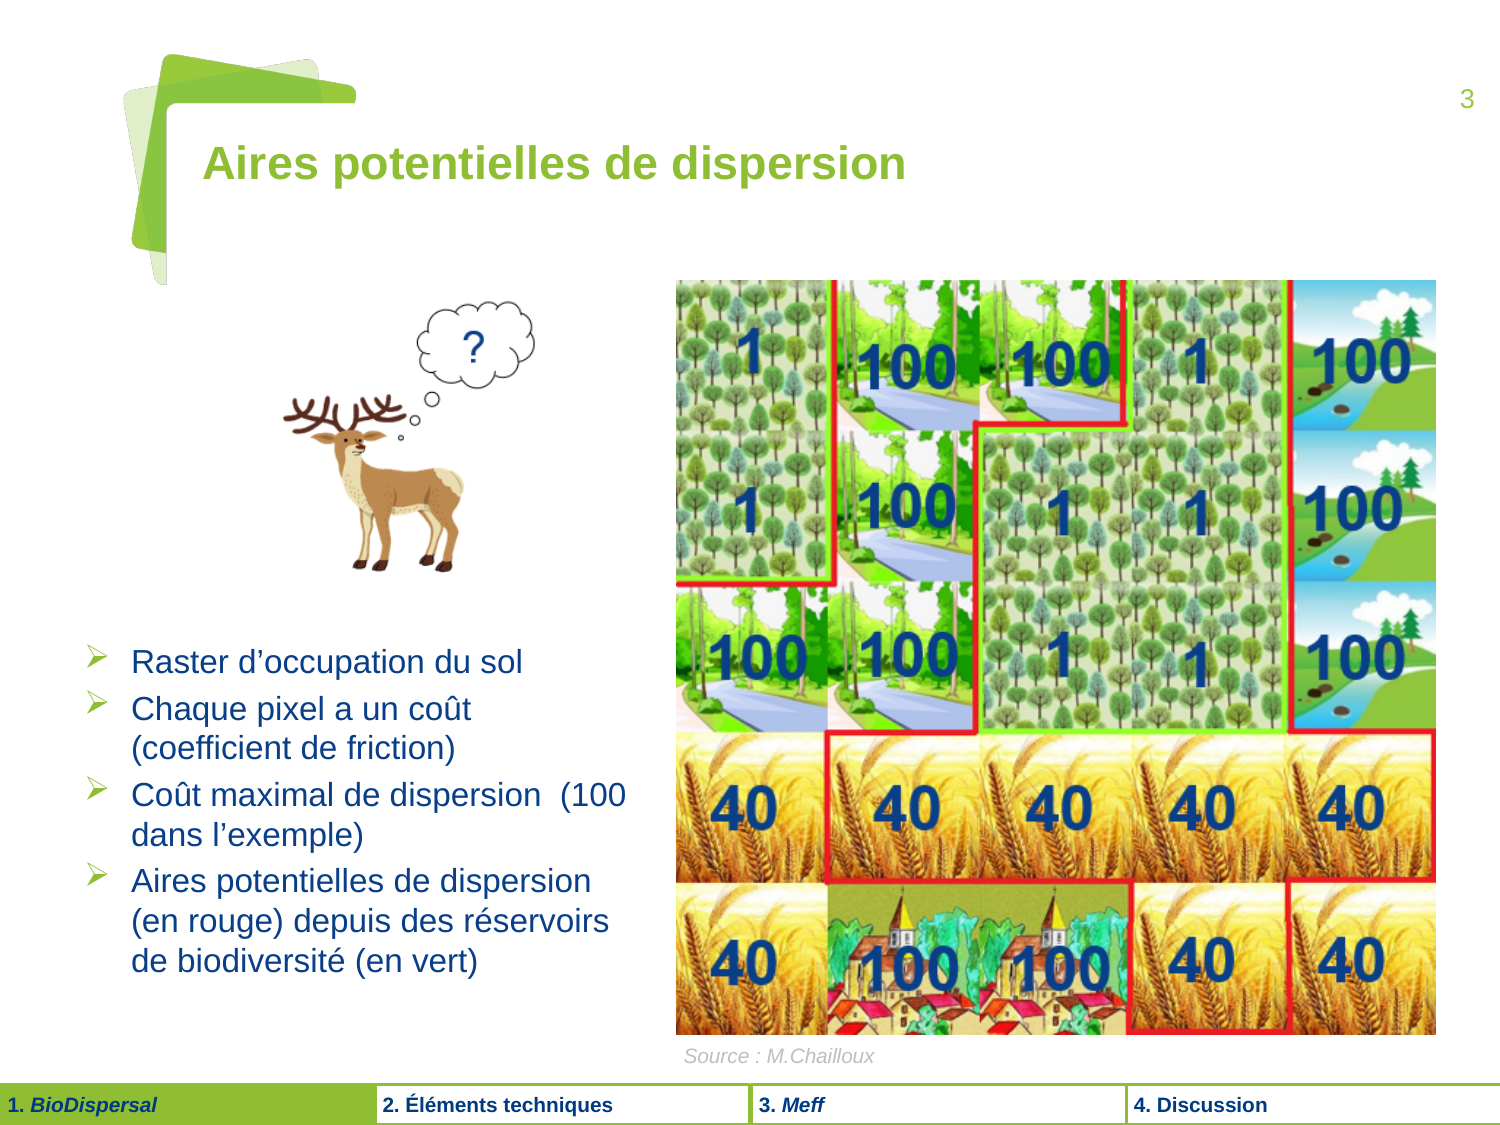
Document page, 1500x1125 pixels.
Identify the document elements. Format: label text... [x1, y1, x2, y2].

picture [124, 55, 550, 586]
text_box Raster d’occupation du sol Chaque pixel a un coût (coefficient de friction) Coût maximal de dispersion (100 dans l’exemple) Aires potentielles de dispersion (en rouge) depuis des réservoirs de biodiversité (en vert) [76, 633, 644, 987]
slide_number 3 [1434, 74, 1483, 121]
picture [676, 280, 1436, 1036]
text_box Source : M.Chailloux [676, 1042, 972, 1075]
title Aires potentielles de dispersion [194, 124, 1456, 198]
